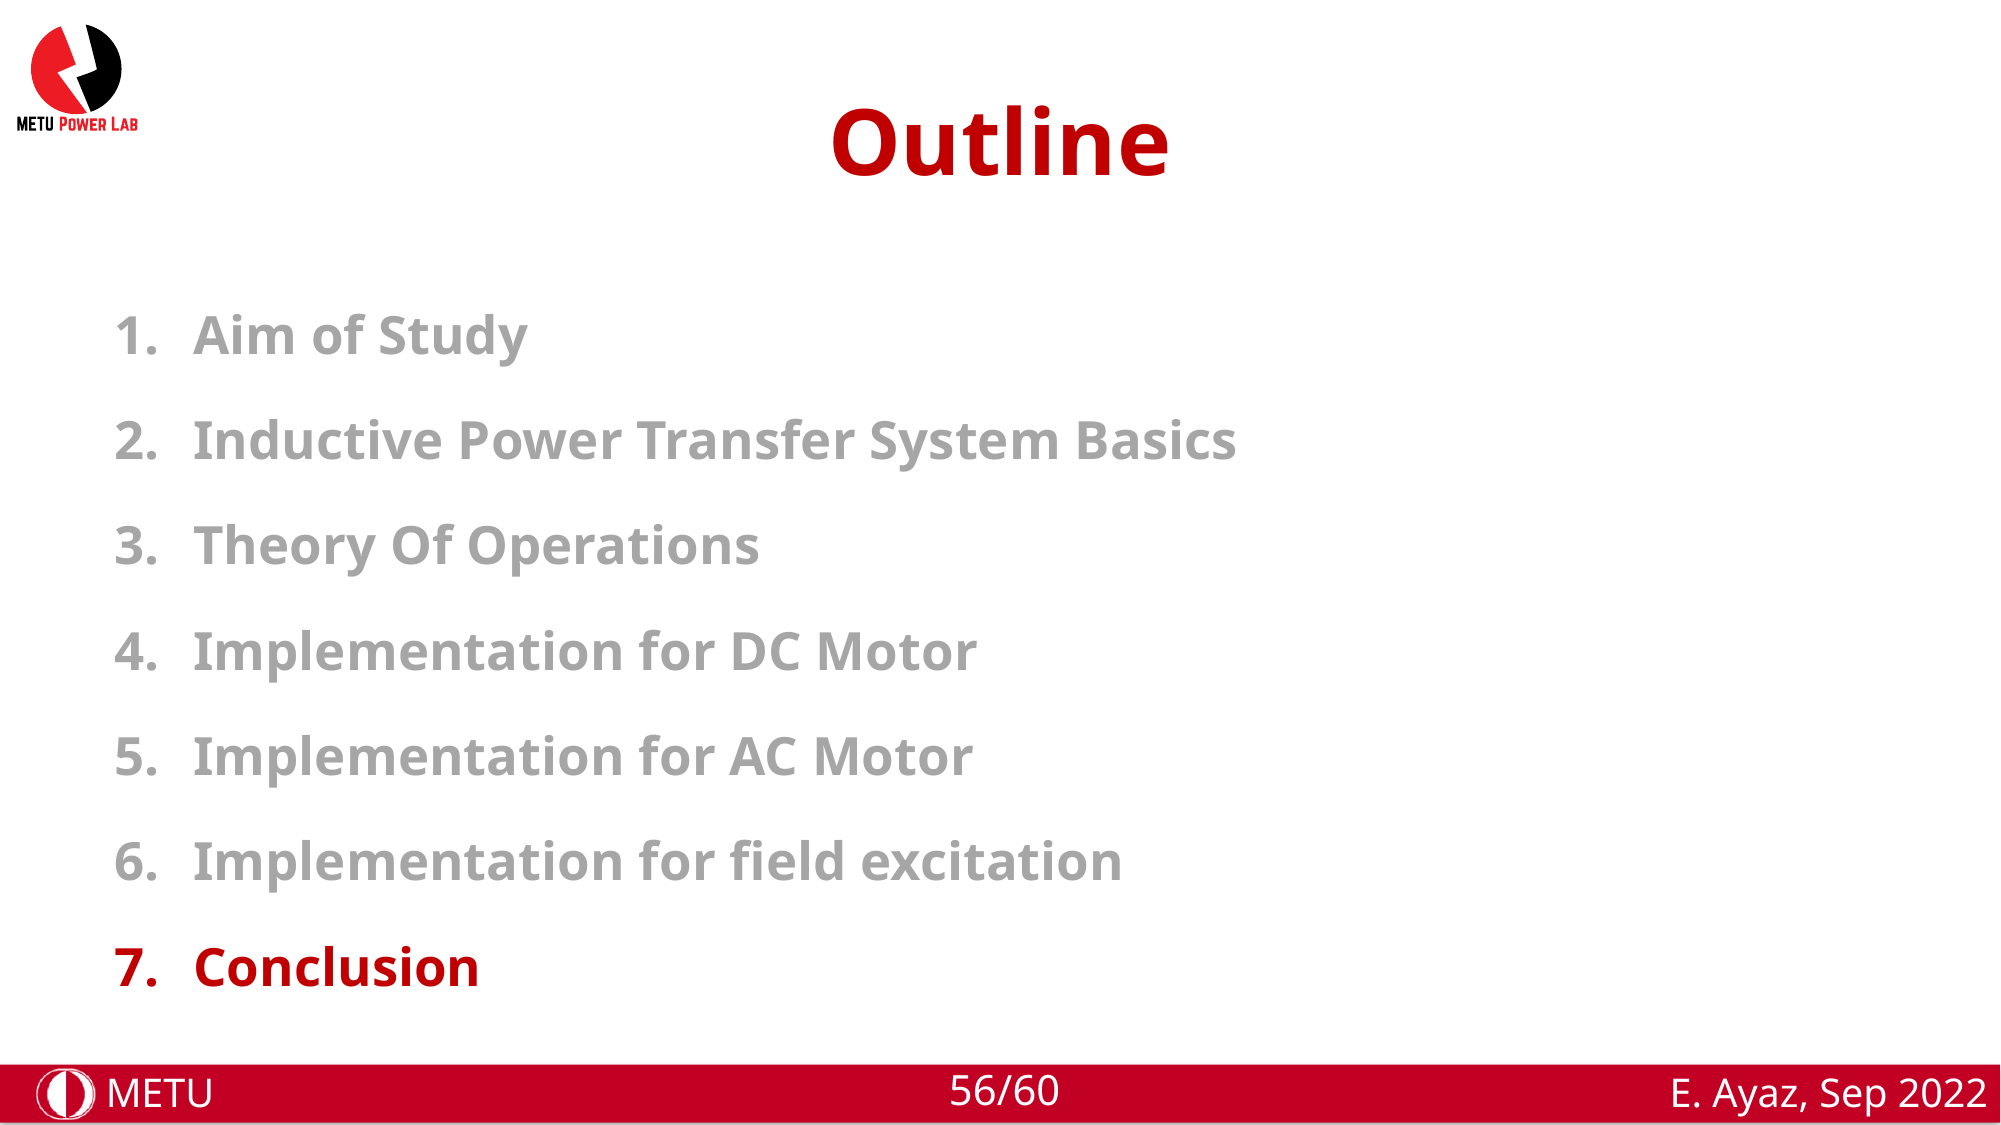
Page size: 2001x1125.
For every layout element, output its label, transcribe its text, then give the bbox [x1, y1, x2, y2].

list Aim of Study Inductive Power Transfer System Basics Theory Of Operations Implementation for DC Motor Implementation for AC Motor Implementation for field excitation Conclusion [99, 262, 1900, 1005]
picture [30, 1068, 99, 1120]
title Outline [99, 45, 1900, 233]
